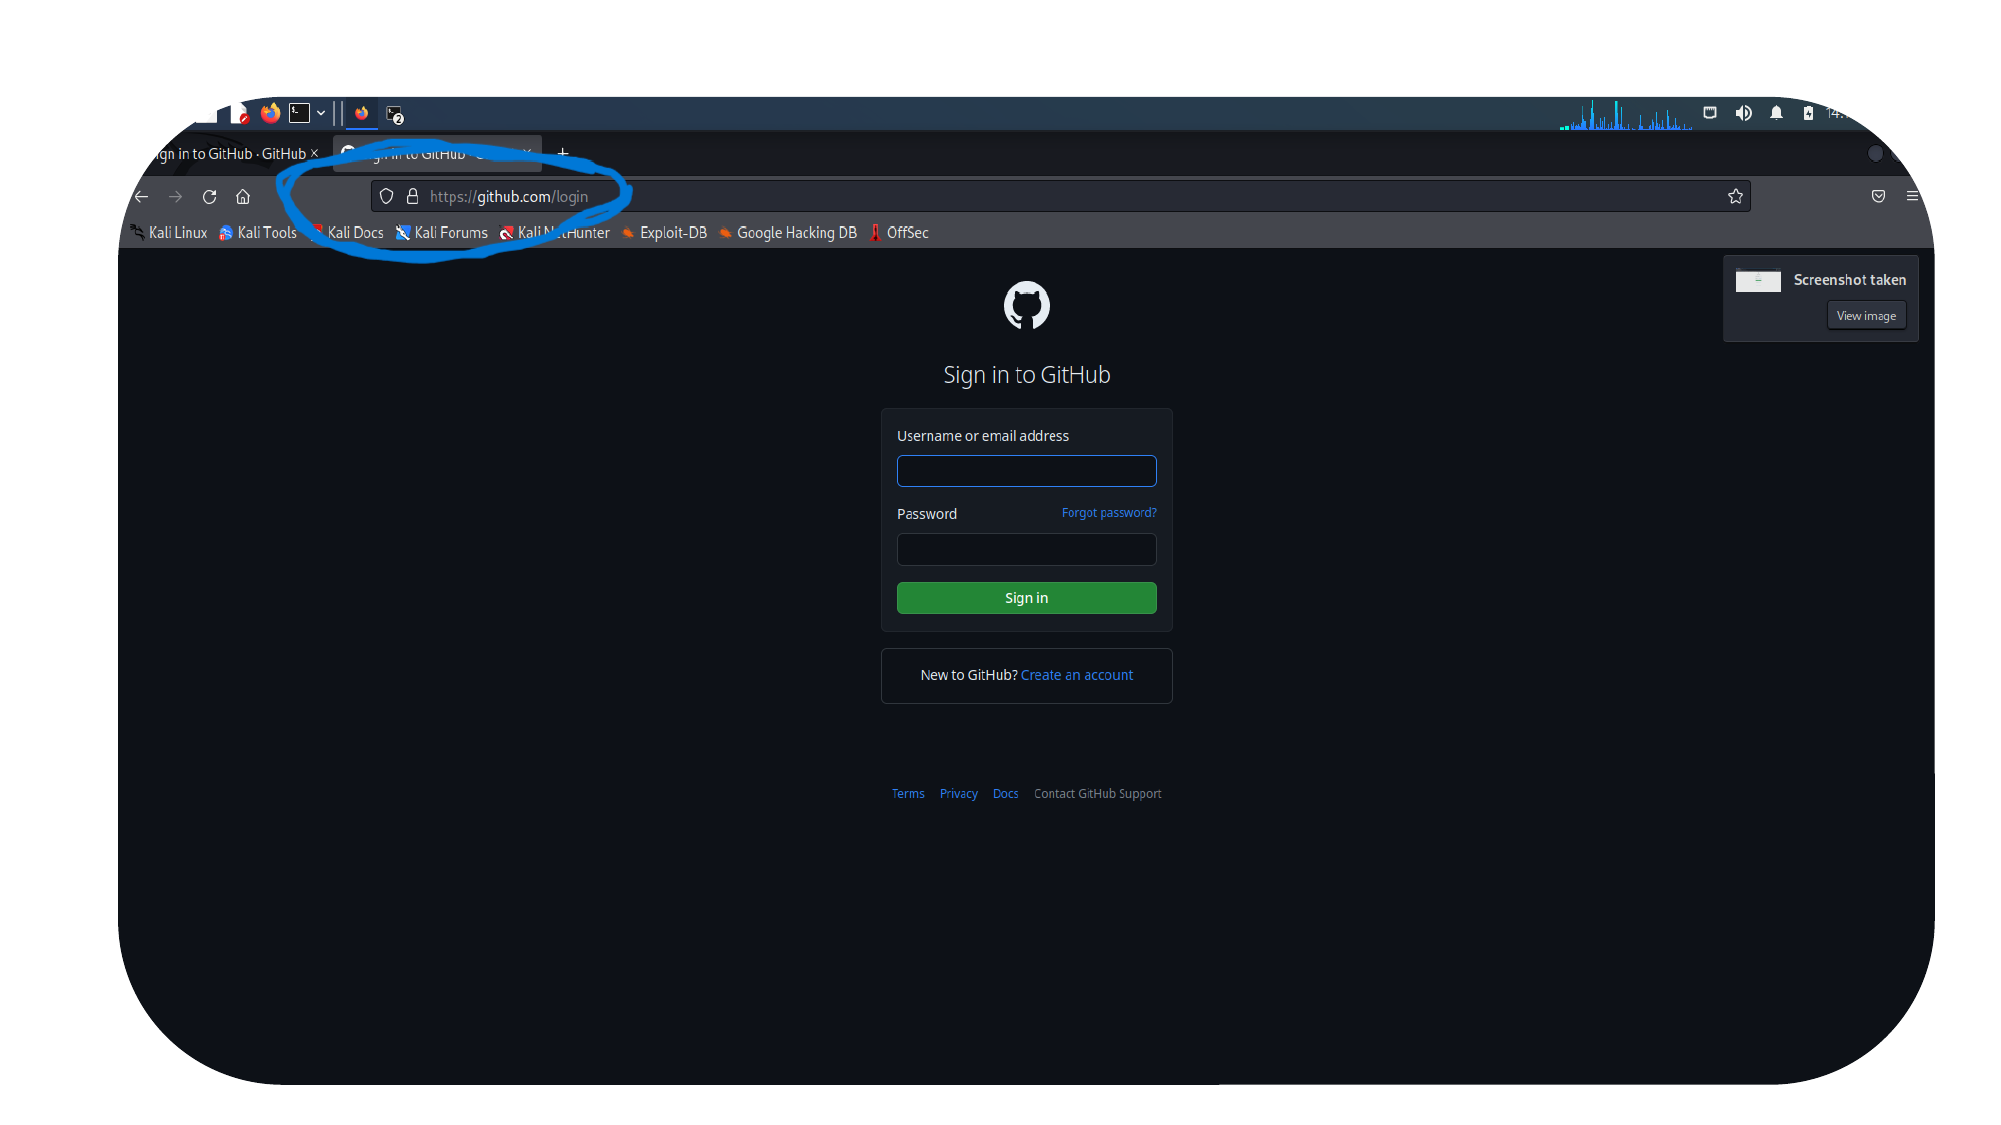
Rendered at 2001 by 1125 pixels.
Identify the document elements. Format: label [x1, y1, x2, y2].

text_box [117, 95, 1936, 1086]
